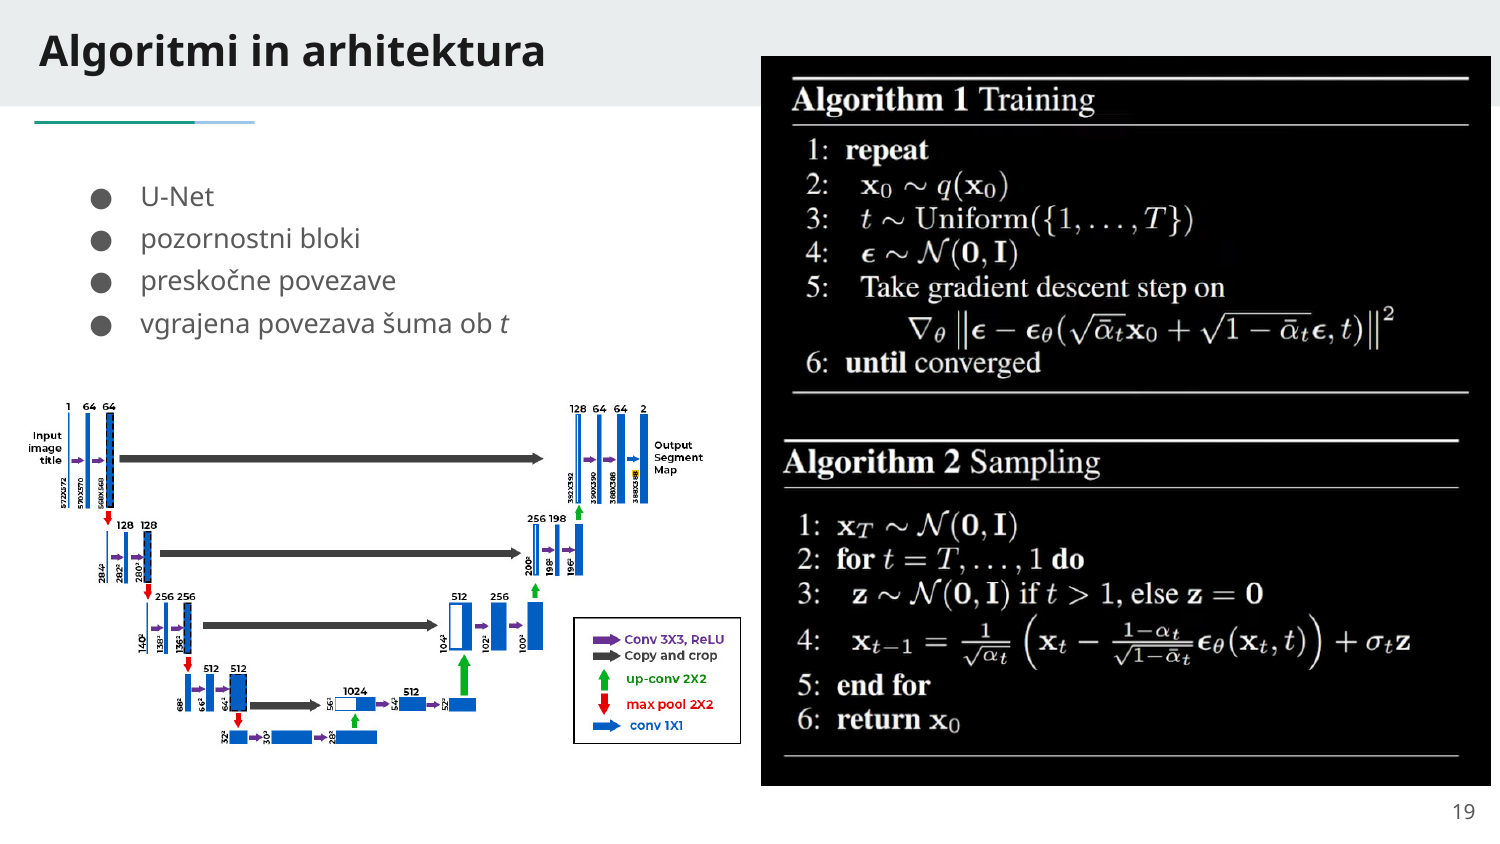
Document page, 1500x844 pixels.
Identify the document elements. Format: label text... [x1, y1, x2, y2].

title Algoritmi in arhitektura [24, 5, 1286, 94]
list U-Net pozornostni bloki preskočne povezave vgrajena povezava šuma ob t [50, 157, 756, 390]
picture [23, 387, 751, 752]
slide_number ‹#› [1400, 793, 1491, 844]
picture [761, 56, 1491, 786]
